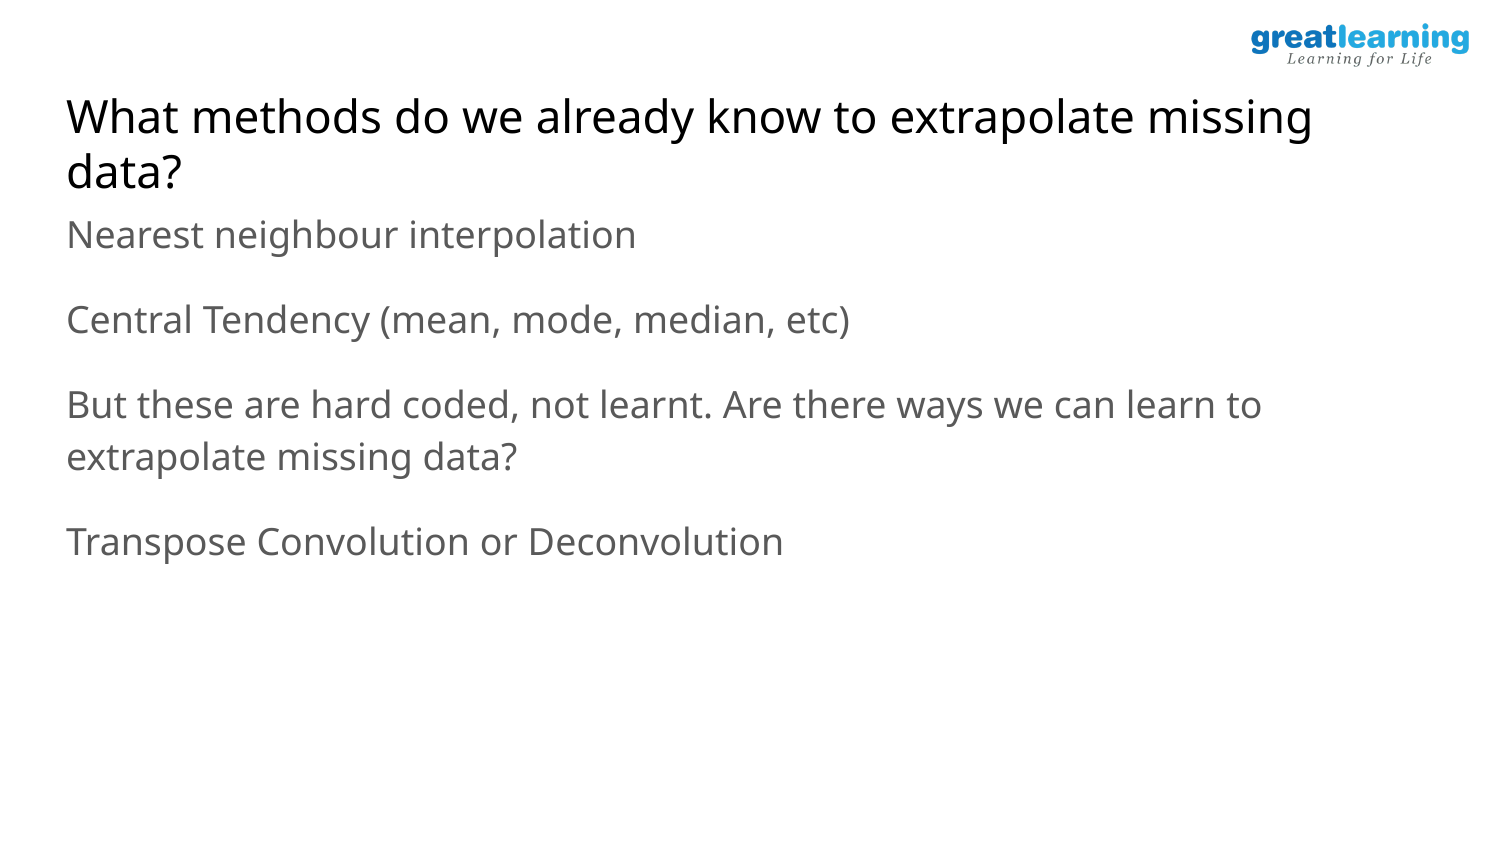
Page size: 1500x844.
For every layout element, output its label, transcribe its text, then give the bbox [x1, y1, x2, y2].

title What methods do we already know to extrapolate missing data? [51, 72, 1449, 167]
picture [1251, 23, 1469, 67]
list Nearest neighbour interpolation Central Tendency (mean, mode, median, etc) But these are hard coded, not learnt. Are there ways we can learn to extrapolate missing data? Transpose Convolution or Deconvolution [51, 189, 1449, 750]
